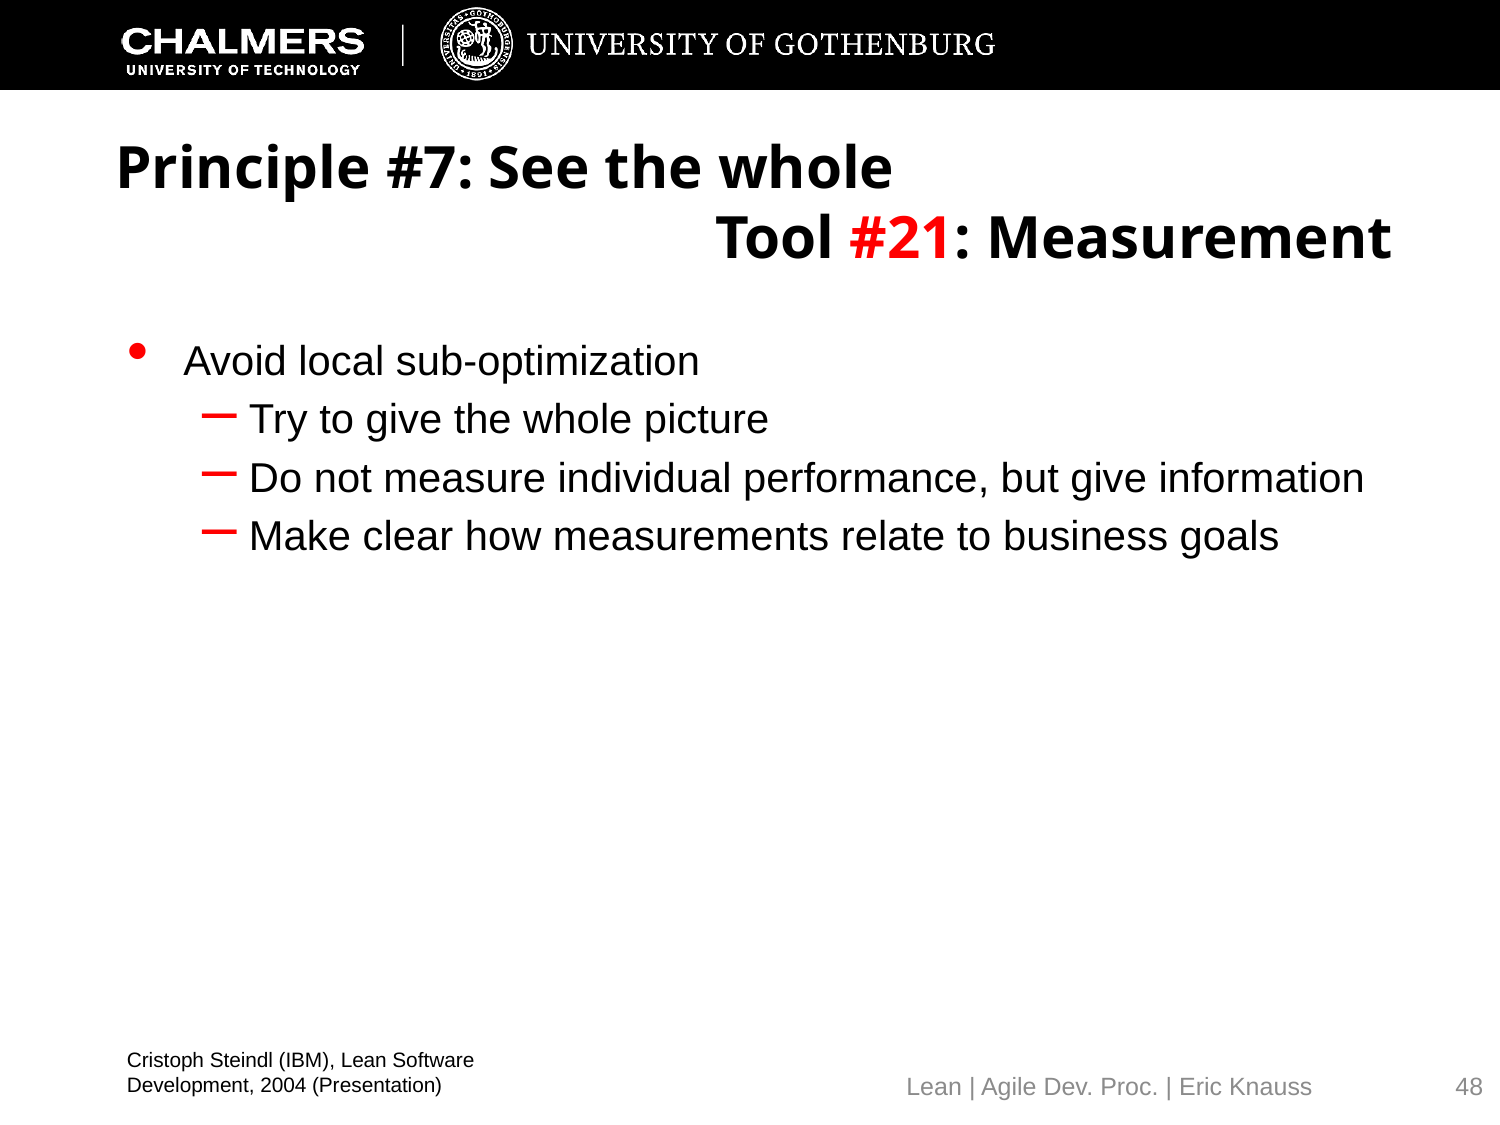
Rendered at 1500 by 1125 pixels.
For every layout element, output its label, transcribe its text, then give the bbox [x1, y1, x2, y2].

title Principle #7: See the whole Tool #21: Measurement [100, 137, 1500, 263]
footer Lean | Agile Dev. Proc. | Eric Knauss [872, 1055, 1348, 1116]
list Avoid local sub-optimization Try to give the whole picture Do not measure individual performance, but give information Make clear how measurements relate to business goals [112, 326, 1388, 1064]
slide_number 48 [1360, 1055, 1499, 1116]
picture [112, 7, 999, 84]
text_box Cristoph Steindl (IBM), Lean Software Development, 2004 (Presentation) [112, 1038, 619, 1104]
